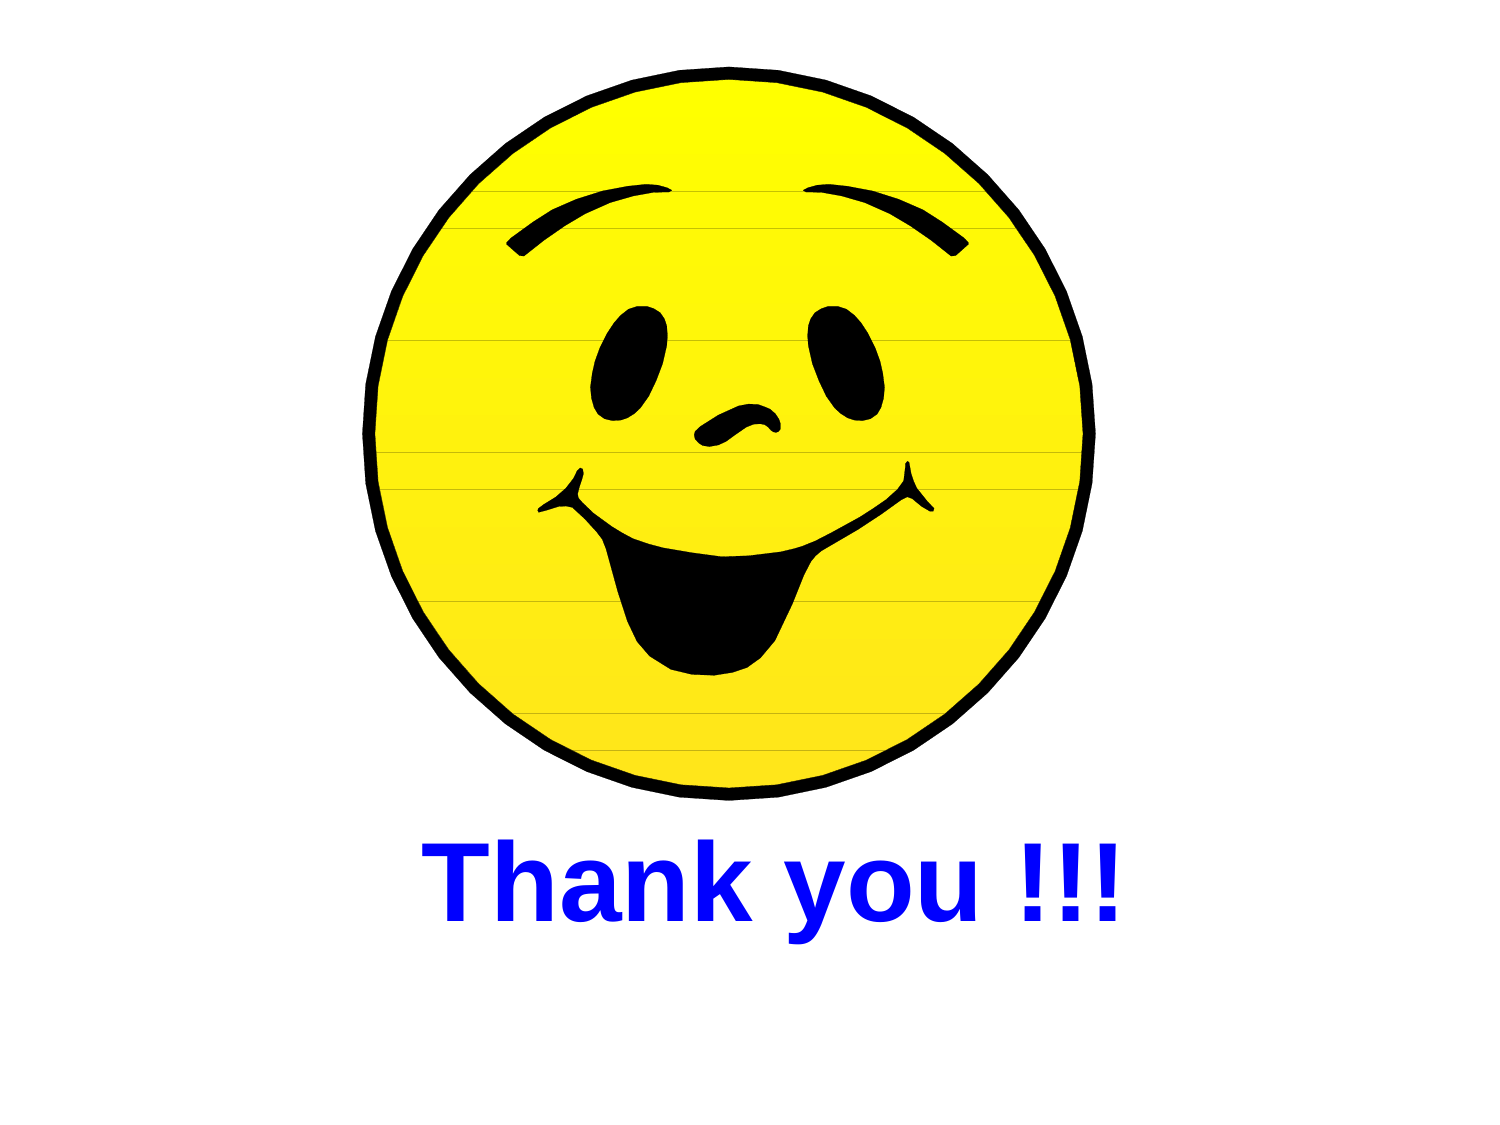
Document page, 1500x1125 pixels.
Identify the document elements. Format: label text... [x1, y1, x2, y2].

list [357, 62, 1101, 806]
title Thank you !!! [99, 849, 1450, 1038]
